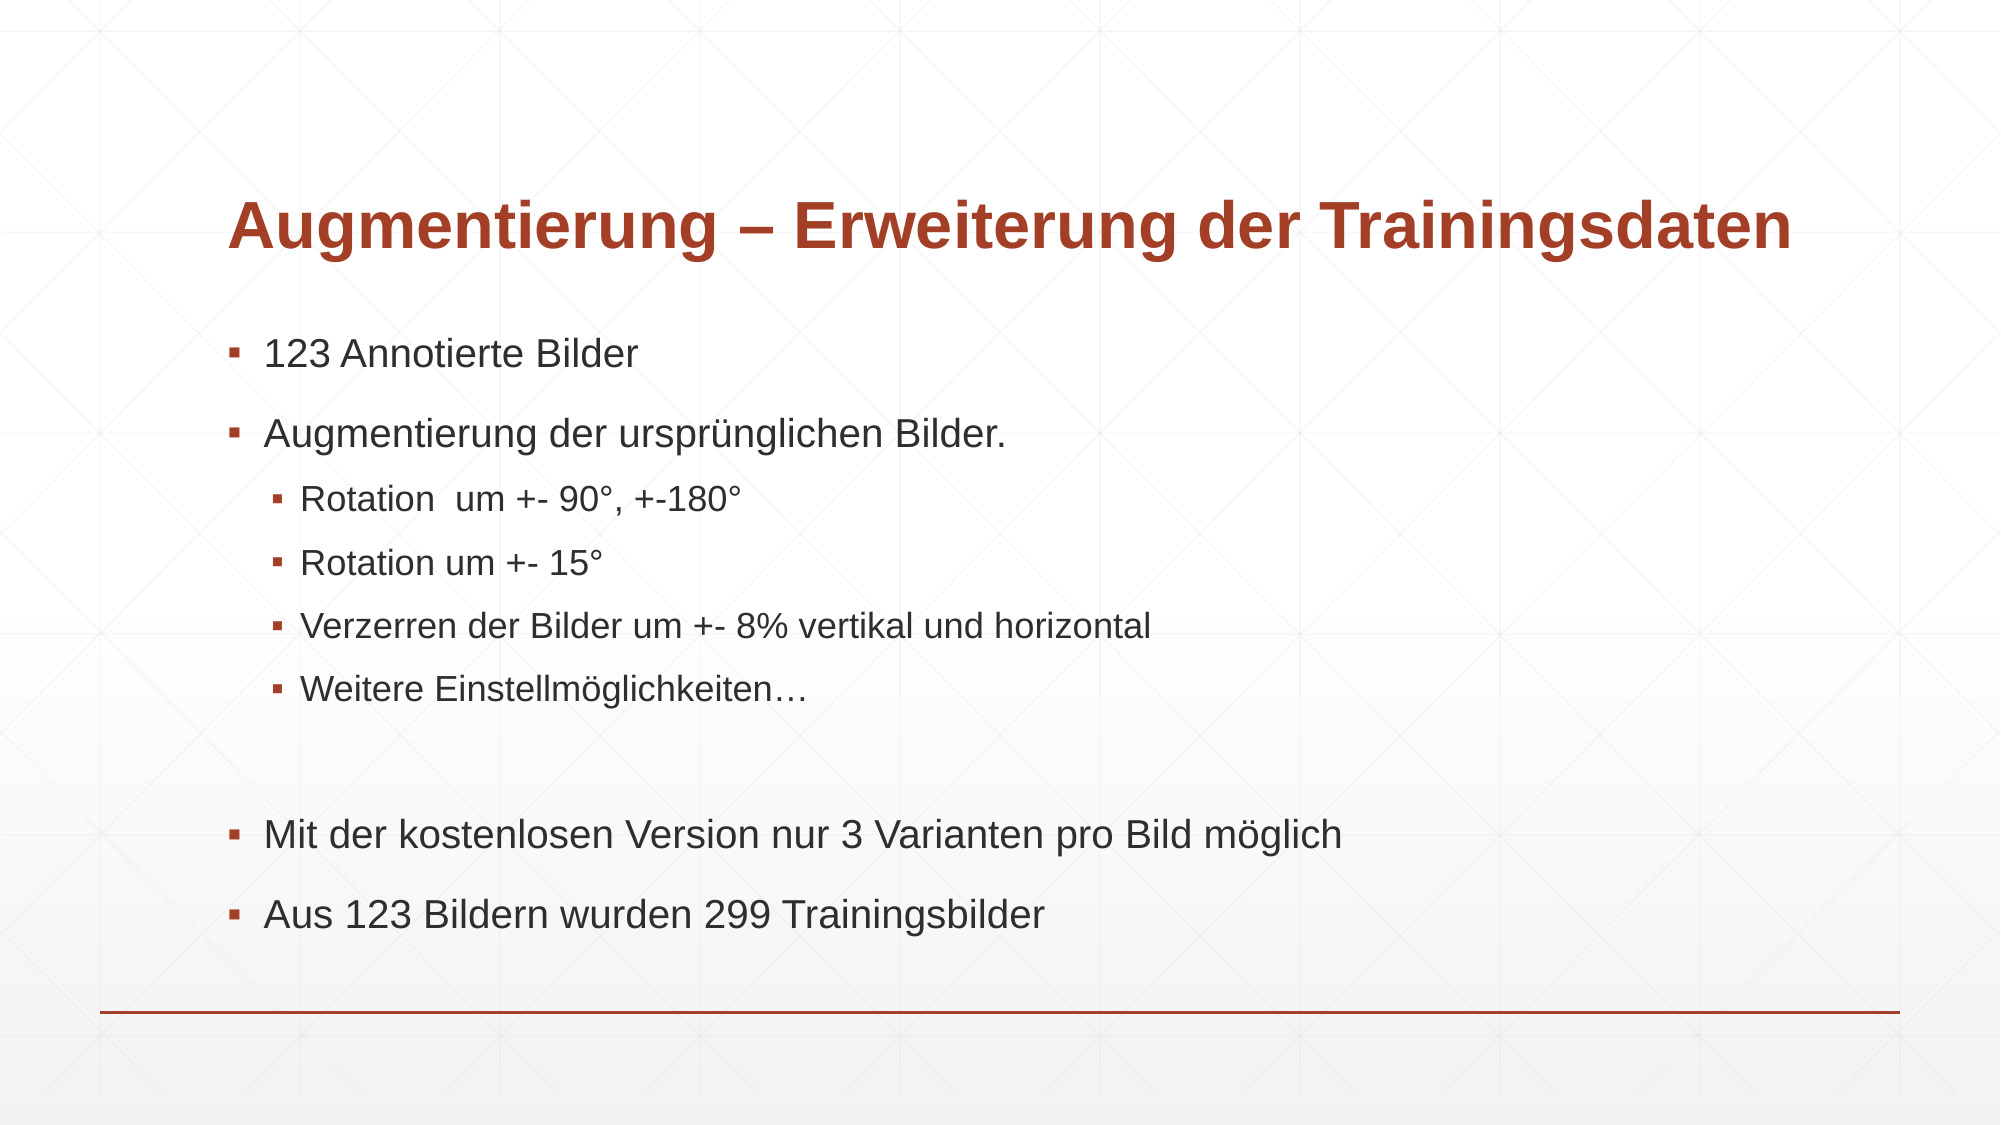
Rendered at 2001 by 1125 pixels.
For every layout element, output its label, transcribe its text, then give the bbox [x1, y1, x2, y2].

list 123 Annotierte Bilder Augmentierung der ursprünglichen Bilder. Rotation um +- 90°, +-180° Rotation um +- 15° Verzerren der Bilder um +- 8% vertikal und horizontal Weitere Einstellmöglichkeiten… Mit der kostenlosen Version nur 3 Varianten pro Bild möglich Aus 123 Bildern wurden 299 Trainingsbilder [212, 324, 1788, 950]
title Augmentierung – Erweiterung der Trainingsdaten [212, 82, 1818, 271]
